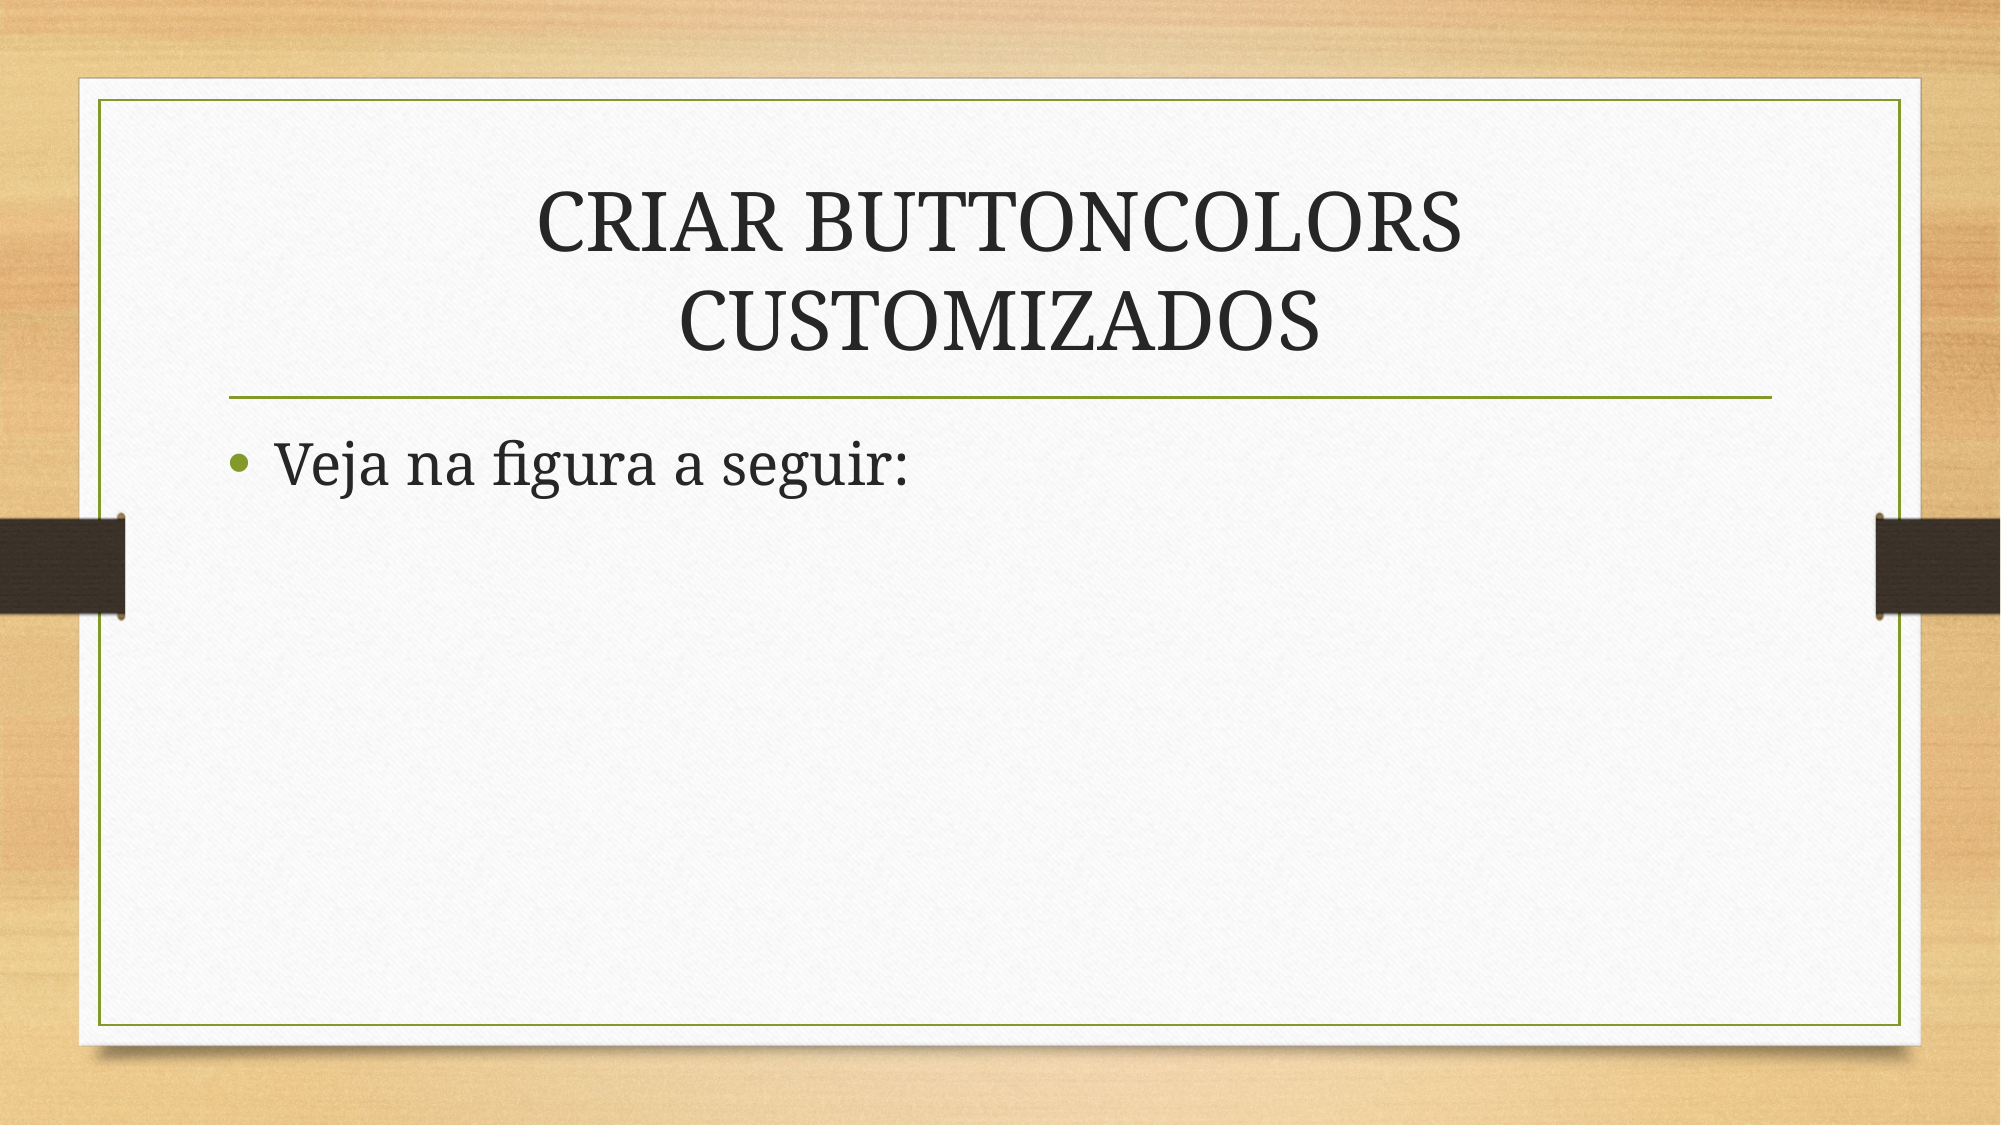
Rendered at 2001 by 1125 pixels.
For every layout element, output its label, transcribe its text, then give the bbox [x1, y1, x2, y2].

list Veja na figura a seguir: [212, 419, 1788, 964]
picture [0, 0, 2001, 1125]
title CRIAR BUTTONCOLORS CUSTOMIZADOS [212, 161, 1788, 375]
